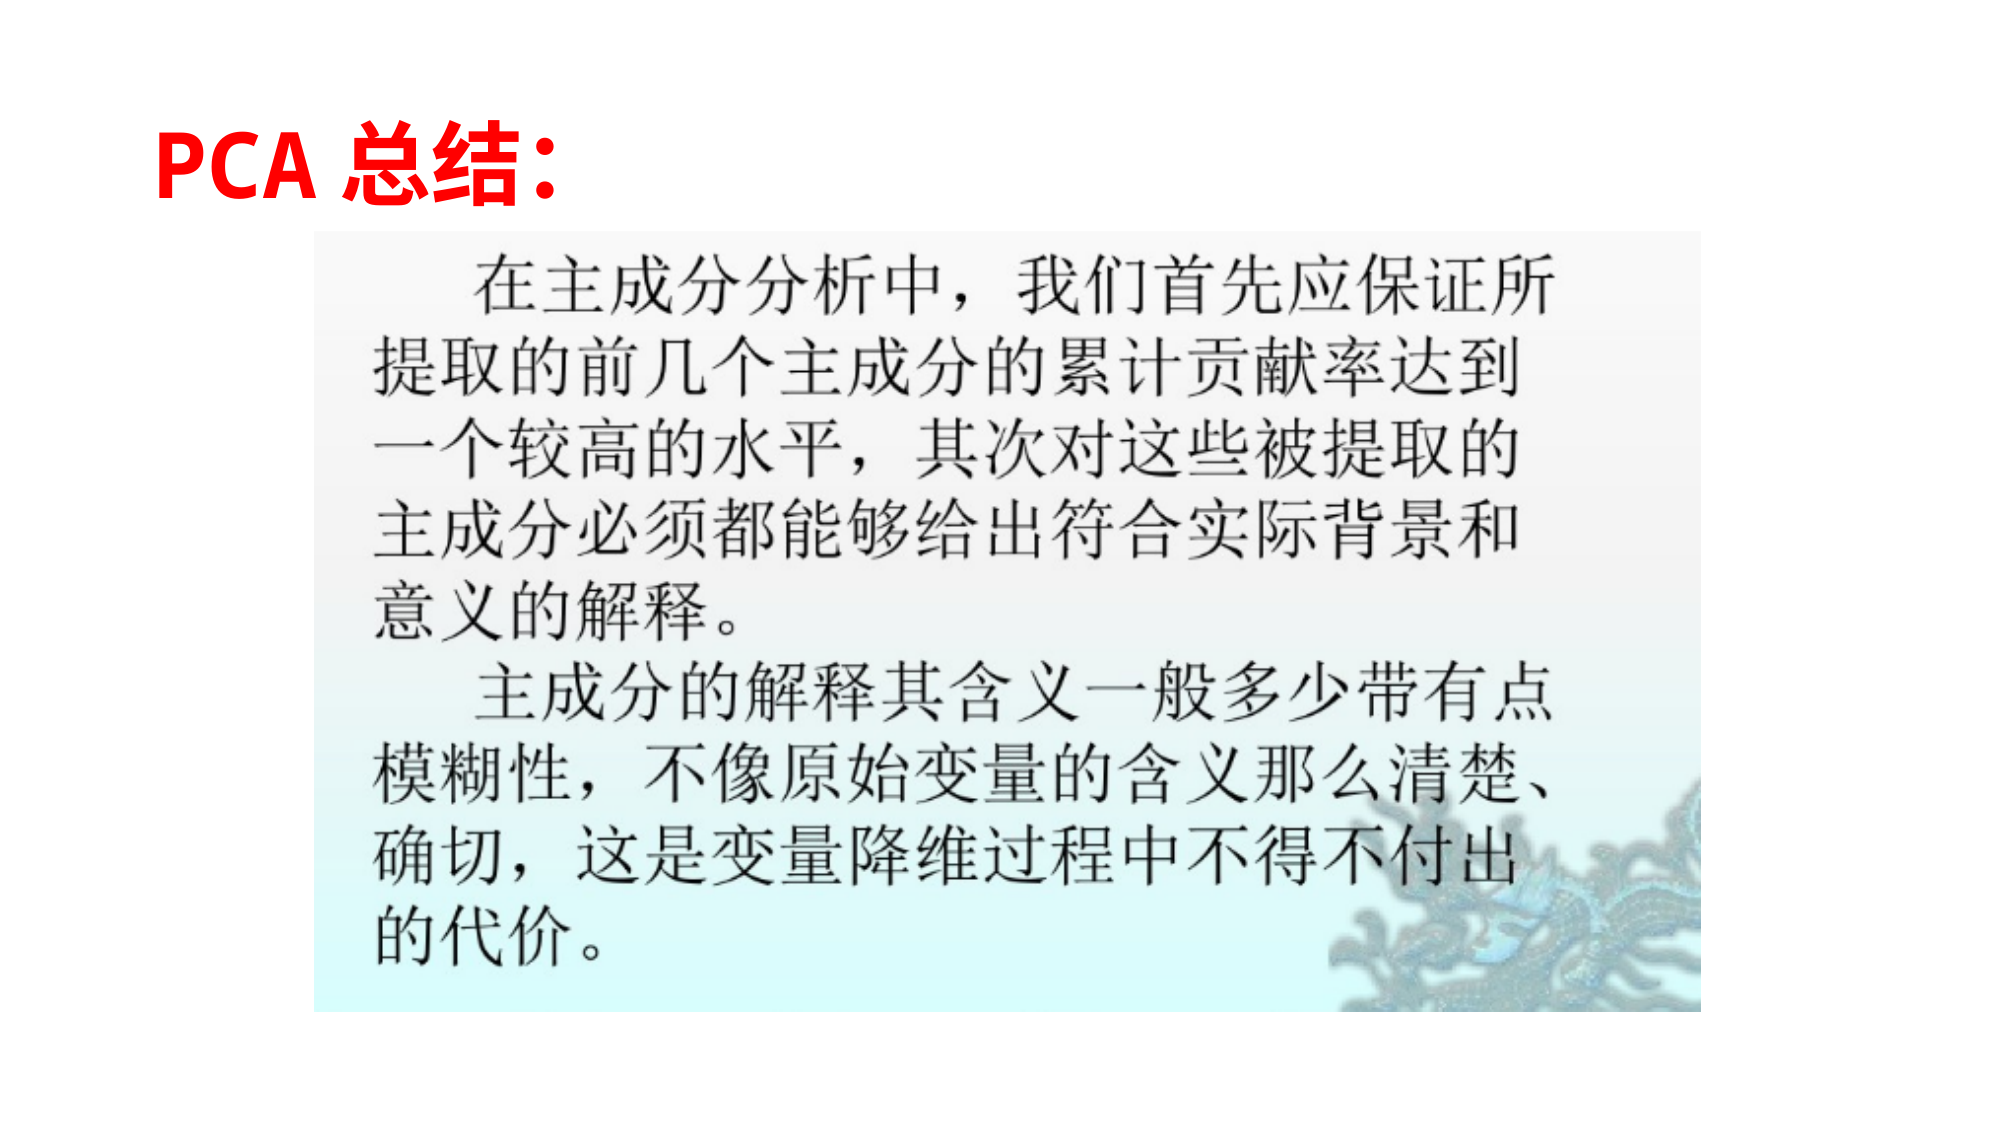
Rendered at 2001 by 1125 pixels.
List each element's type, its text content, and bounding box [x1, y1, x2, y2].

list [314, 231, 1701, 1012]
title PCA总结： [137, 59, 1863, 278]
